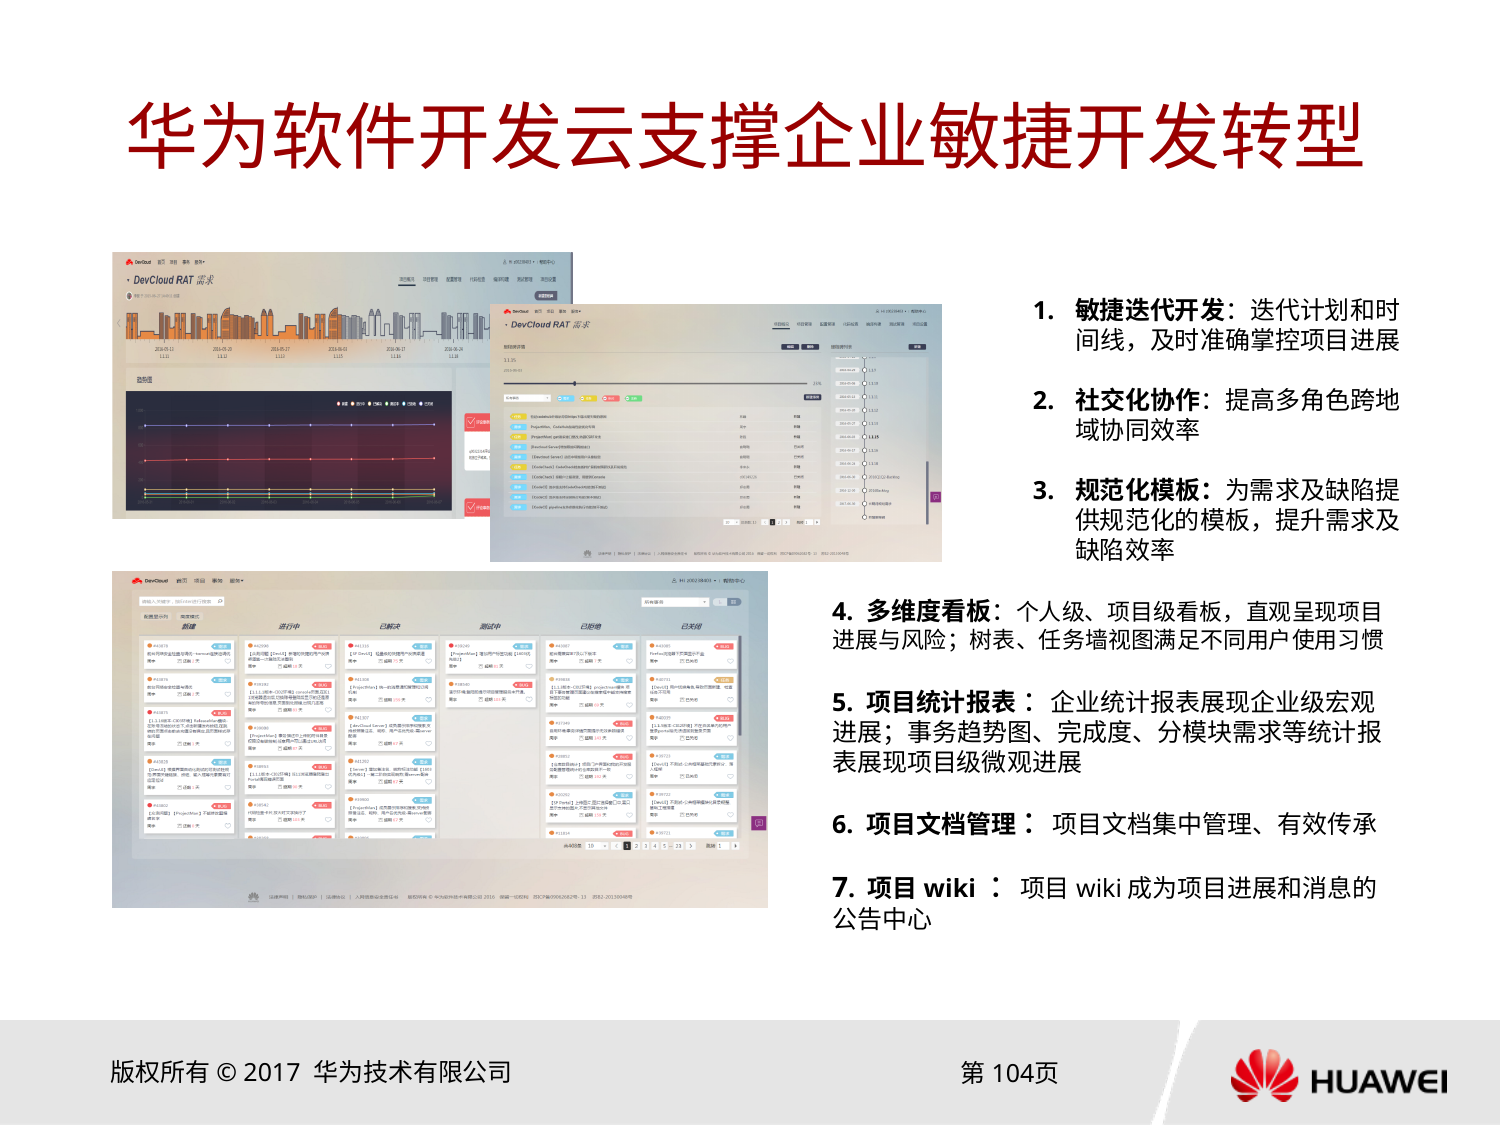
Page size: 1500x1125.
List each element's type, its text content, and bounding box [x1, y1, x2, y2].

text_box 4. 多维度看板：个人级、项目级看板，直观呈现项目进展与风险；树表、任务墙视图满足不同用户使用习惯 5. 项目统计报表 ：企业统计报表展现企业级宏观进展；事务趋势图、完成度、分模块需求等统计报表展现项目级微观进展 6. 项目文档管理 ：项目文档集中管理、有效传承 7. 项目wiki ：项目wiki成为项目进展和消息的公告中心 [820, 589, 1412, 966]
text_box 敏捷迭代开发：迭代计划和时间线，及时准确掌控项目进展 社交化协作：提高多角色跨地域协同效率 规范化模板：为需求及缺陷提供规范化的模板，提升需求及缺陷效率 [1021, 288, 1412, 570]
picture [111, 252, 943, 562]
picture [0, 1020, 1500, 1125]
title 华为软件开发云支撑企业敏捷开发转型 [111, 63, 1412, 207]
picture [111, 571, 768, 909]
